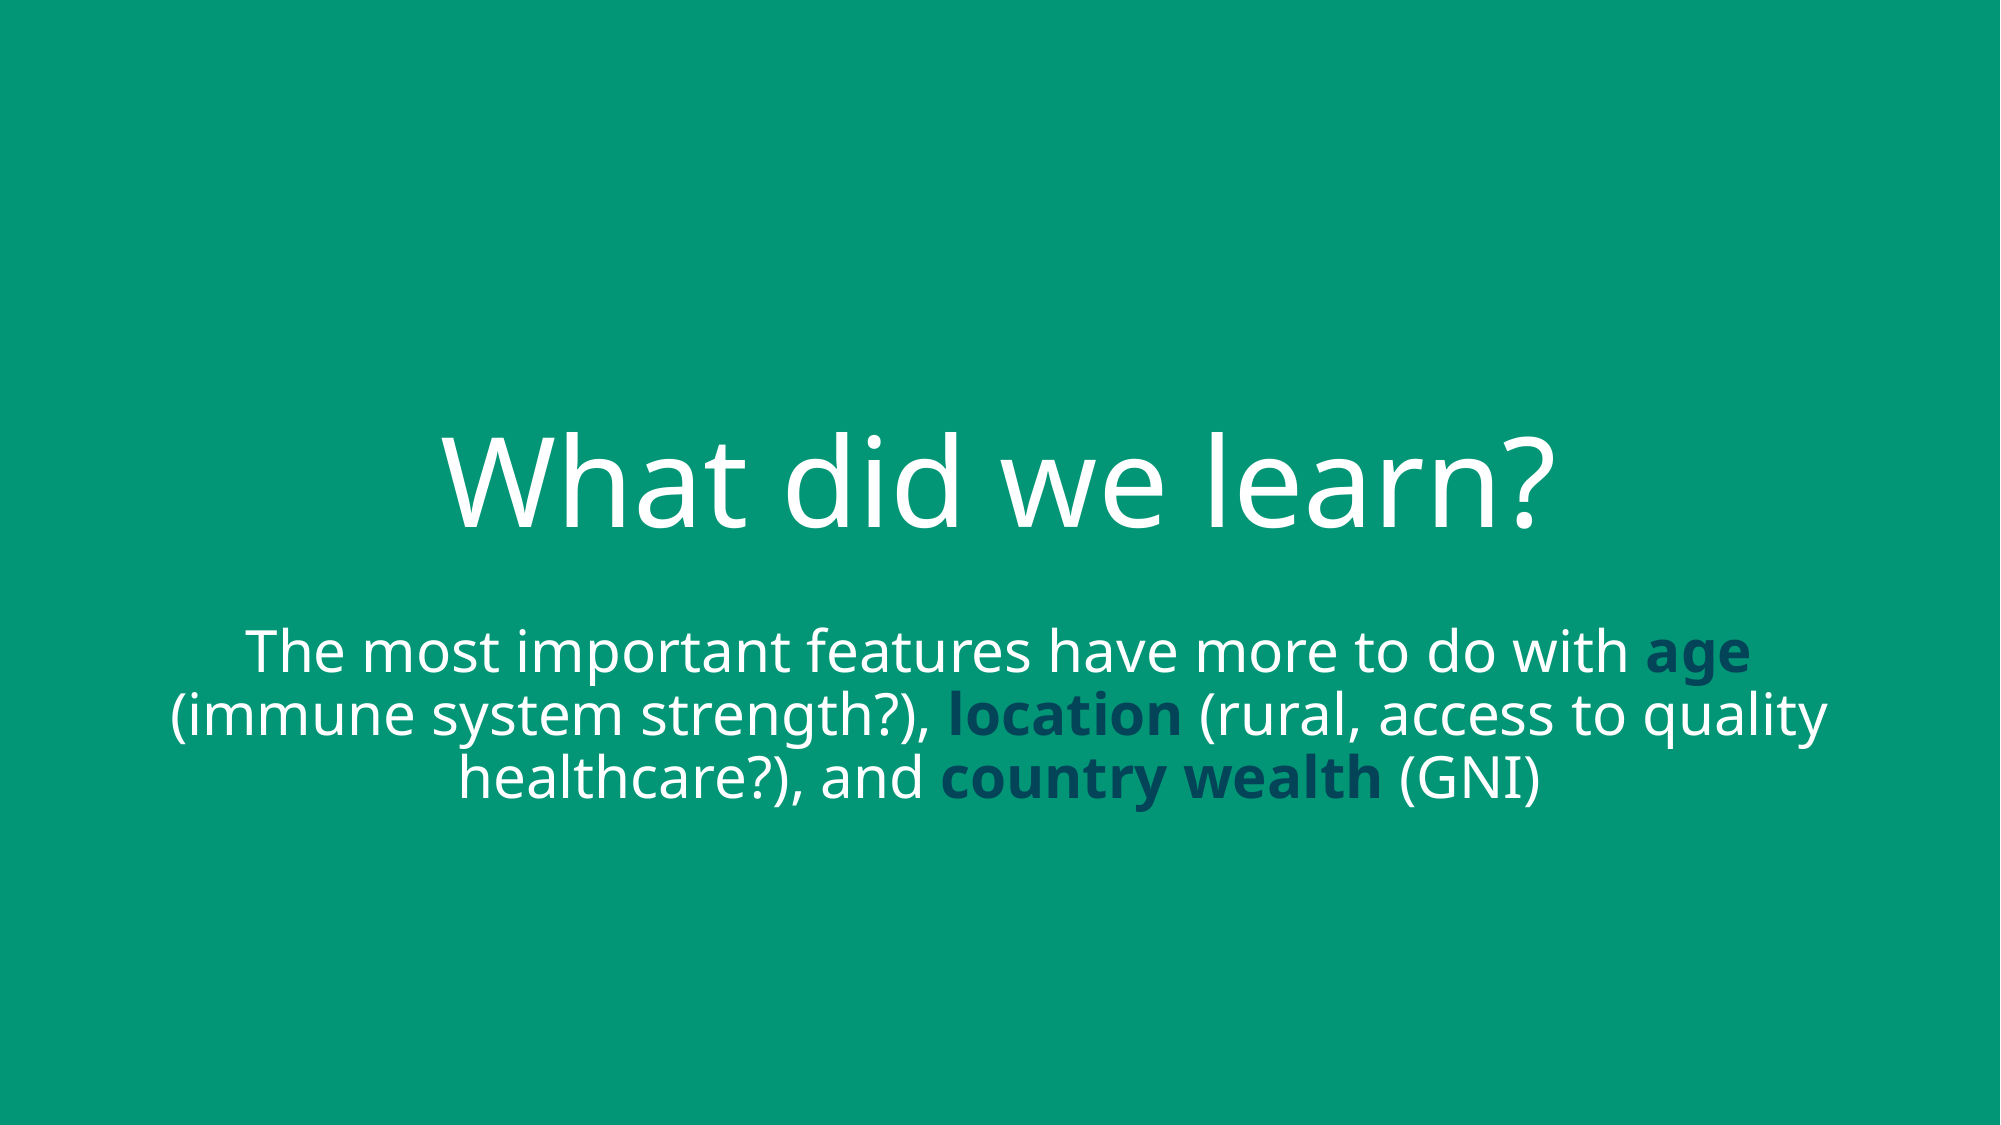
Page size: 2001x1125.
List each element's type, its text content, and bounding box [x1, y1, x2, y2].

title What did we learn? [136, 280, 1862, 563]
list The most important features have more to do with age (immune system strength?), location (rural, access to quality healthcare?), and country wealth (GNI) [136, 593, 1862, 840]
